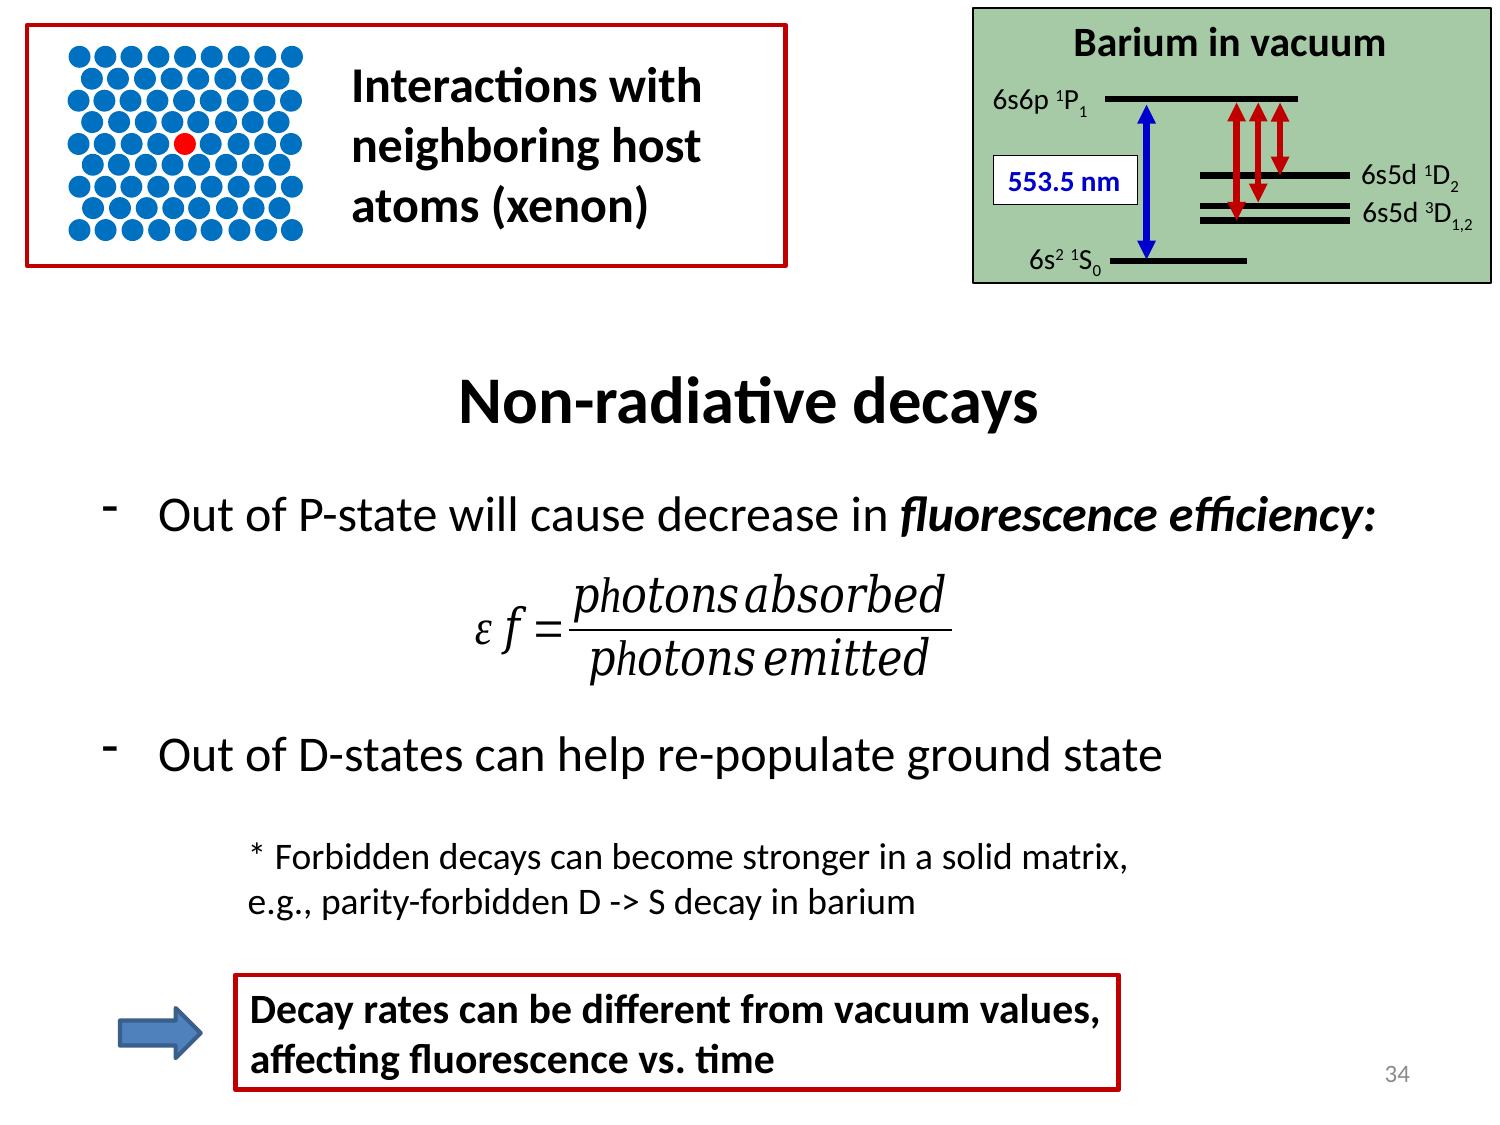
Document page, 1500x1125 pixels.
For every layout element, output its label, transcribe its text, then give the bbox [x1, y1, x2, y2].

text_box 6s2 1S0 [1014, 232, 1116, 288]
text_box Barium in vacuum [1058, 7, 1402, 73]
slide_number 34 [1074, 1042, 1425, 1103]
text_box Decay rates can be different from vacuum values, affecting fluorescence vs. time [235, 974, 1119, 1090]
text_box 553.5 nm [993, 155, 1138, 205]
text_box 6s5d 3D1,2 [1347, 186, 1488, 241]
text_box 6s5d 1D2 [1346, 148, 1474, 203]
text_box Out of P-state will cause decrease in fluorescence efficiency: Out of D-states can help re-populate ground state [86, 474, 1392, 790]
text_box [25, 23, 788, 268]
text_box Non-radiative decays [443, 349, 1055, 445]
text_box 6s6p 1P1 [977, 73, 1103, 128]
text_box [971, 5, 1493, 285]
text_box [117, 1006, 203, 1061]
text_box * Forbidden decays can become stronger in a solid matrix, e.g., parity-forbidden D -> S decay in barium [233, 824, 1173, 930]
